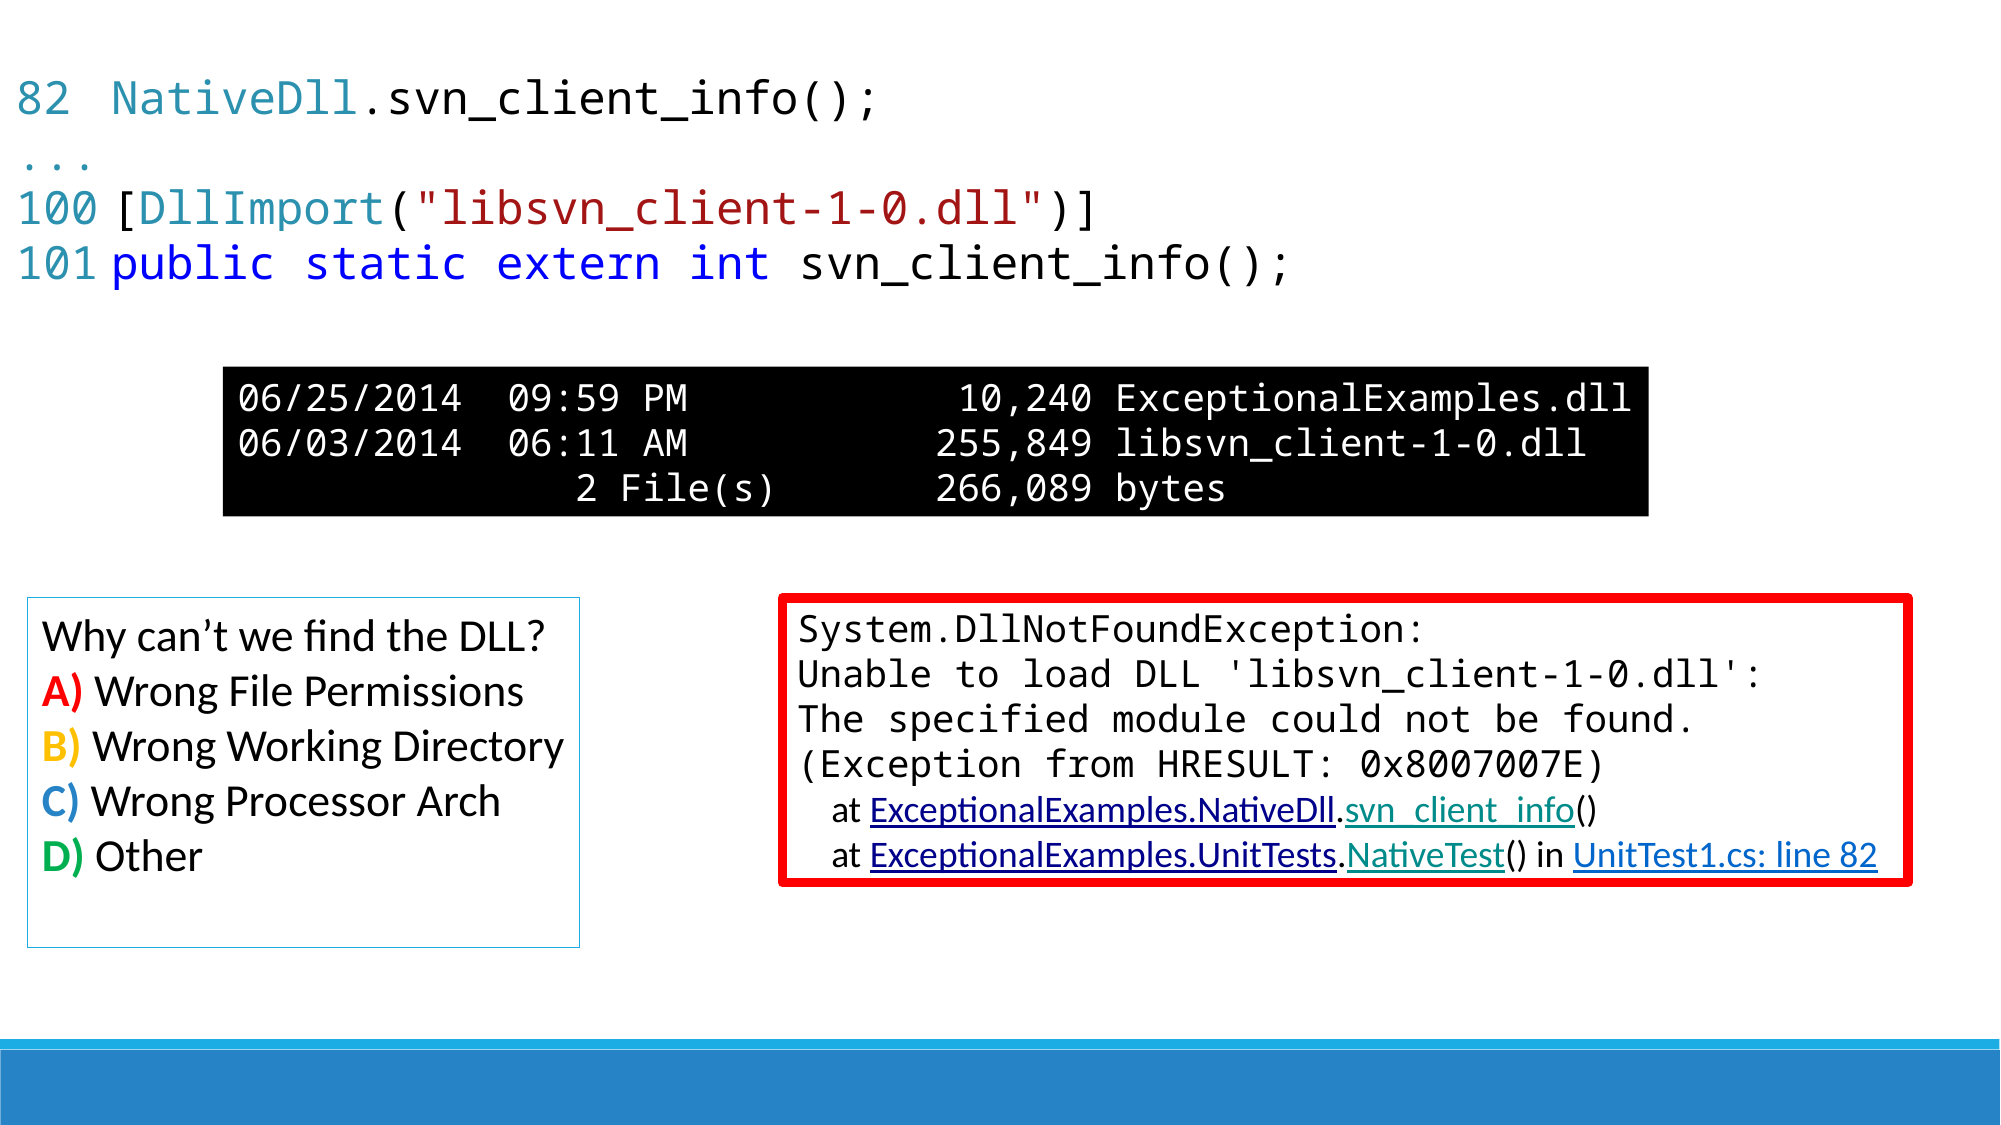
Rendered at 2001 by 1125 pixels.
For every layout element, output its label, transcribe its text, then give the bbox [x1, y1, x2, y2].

text_box Why can’t we find the DLL? A) Wrong File Permissions B) Wrong Working Directory C) Wrong Processor Arch D) Other [27, 597, 580, 948]
text_box 82 ... 100 101 [1, 61, 96, 297]
text_box 06/25/2014 09:59 PM 10,240 ExceptionalExamples.dll 06/03/2014 06:11 AM 255,849 libsvn_client-1-0.dll 2 File(s) 266,089 bytes [222, 366, 1649, 517]
text_box NativeDll.svn_client_info(); [DllImport("libsvn_client-1-0.dll")] public static extern int svn_client_info(); [96, 61, 1795, 297]
text_box System.DllNotFoundException: Unable to load DLL 'libsvn_client-1-0.dll': The specified module could not be found. (Exception from HRESULT: 0x8007007E) at ExceptionalExamples.NativeDll.svn_client_info() at ExceptionalExamples.UnitTests.NativeTest() in UnitTest1.cs: line 82 [782, 597, 1909, 883]
